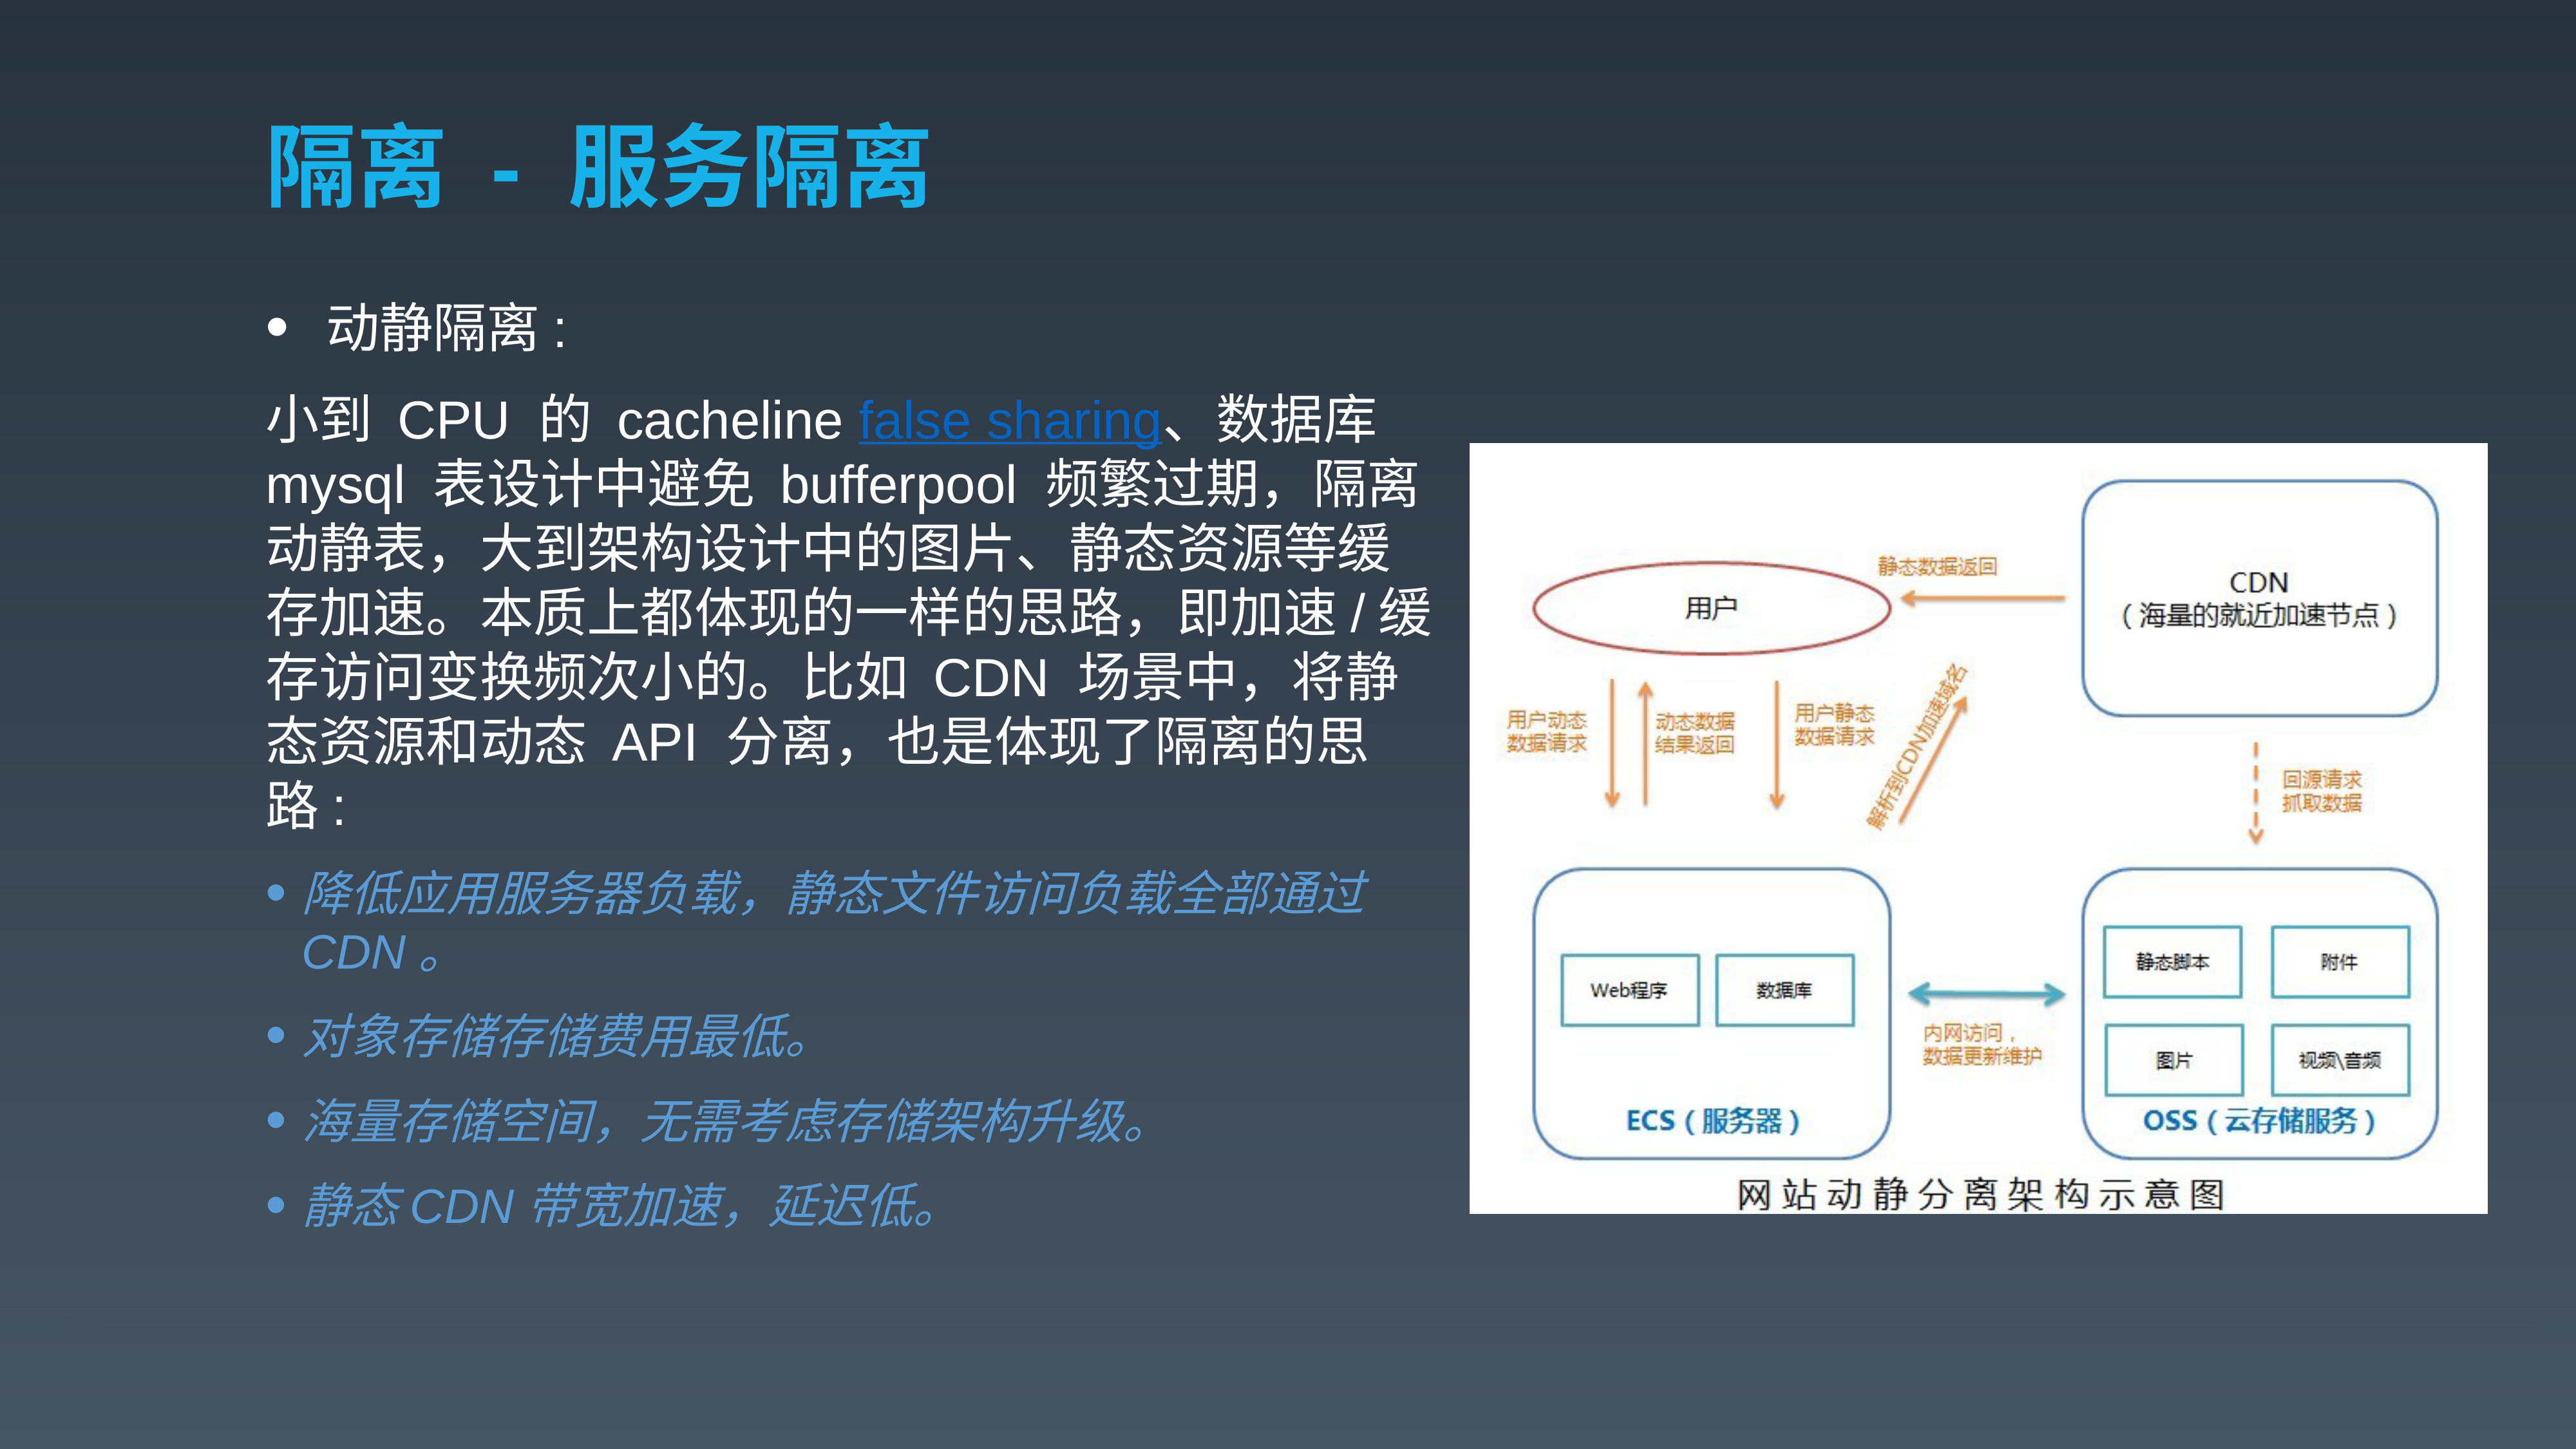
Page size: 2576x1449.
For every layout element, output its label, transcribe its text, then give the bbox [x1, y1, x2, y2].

title 隔离 - 服务隔离 [260, 103, 2316, 243]
list 动静隔离: 小到 CPU 的 cacheline false sharing、数据库 mysql 表设计中避免 bufferpool 频繁过期，隔离动静表，大到架构设计中的图片、静态资源等缓存加速。本质上都体现的一样的思路，即加速/缓存访问变换频次小的。比如 CDN 场景中，将静态资源和动态 API 分离，也是体现了隔离的思路: 降低应用服务器负载，静态文件访问负载全部通过CDN。 对象存储存储费用最低。 海量存储空间，无需考虑存储架构升级。 静态CDN带宽加速，延迟低。 [260, 288, 1444, 1369]
picture [0, 0, 2576, 1449]
